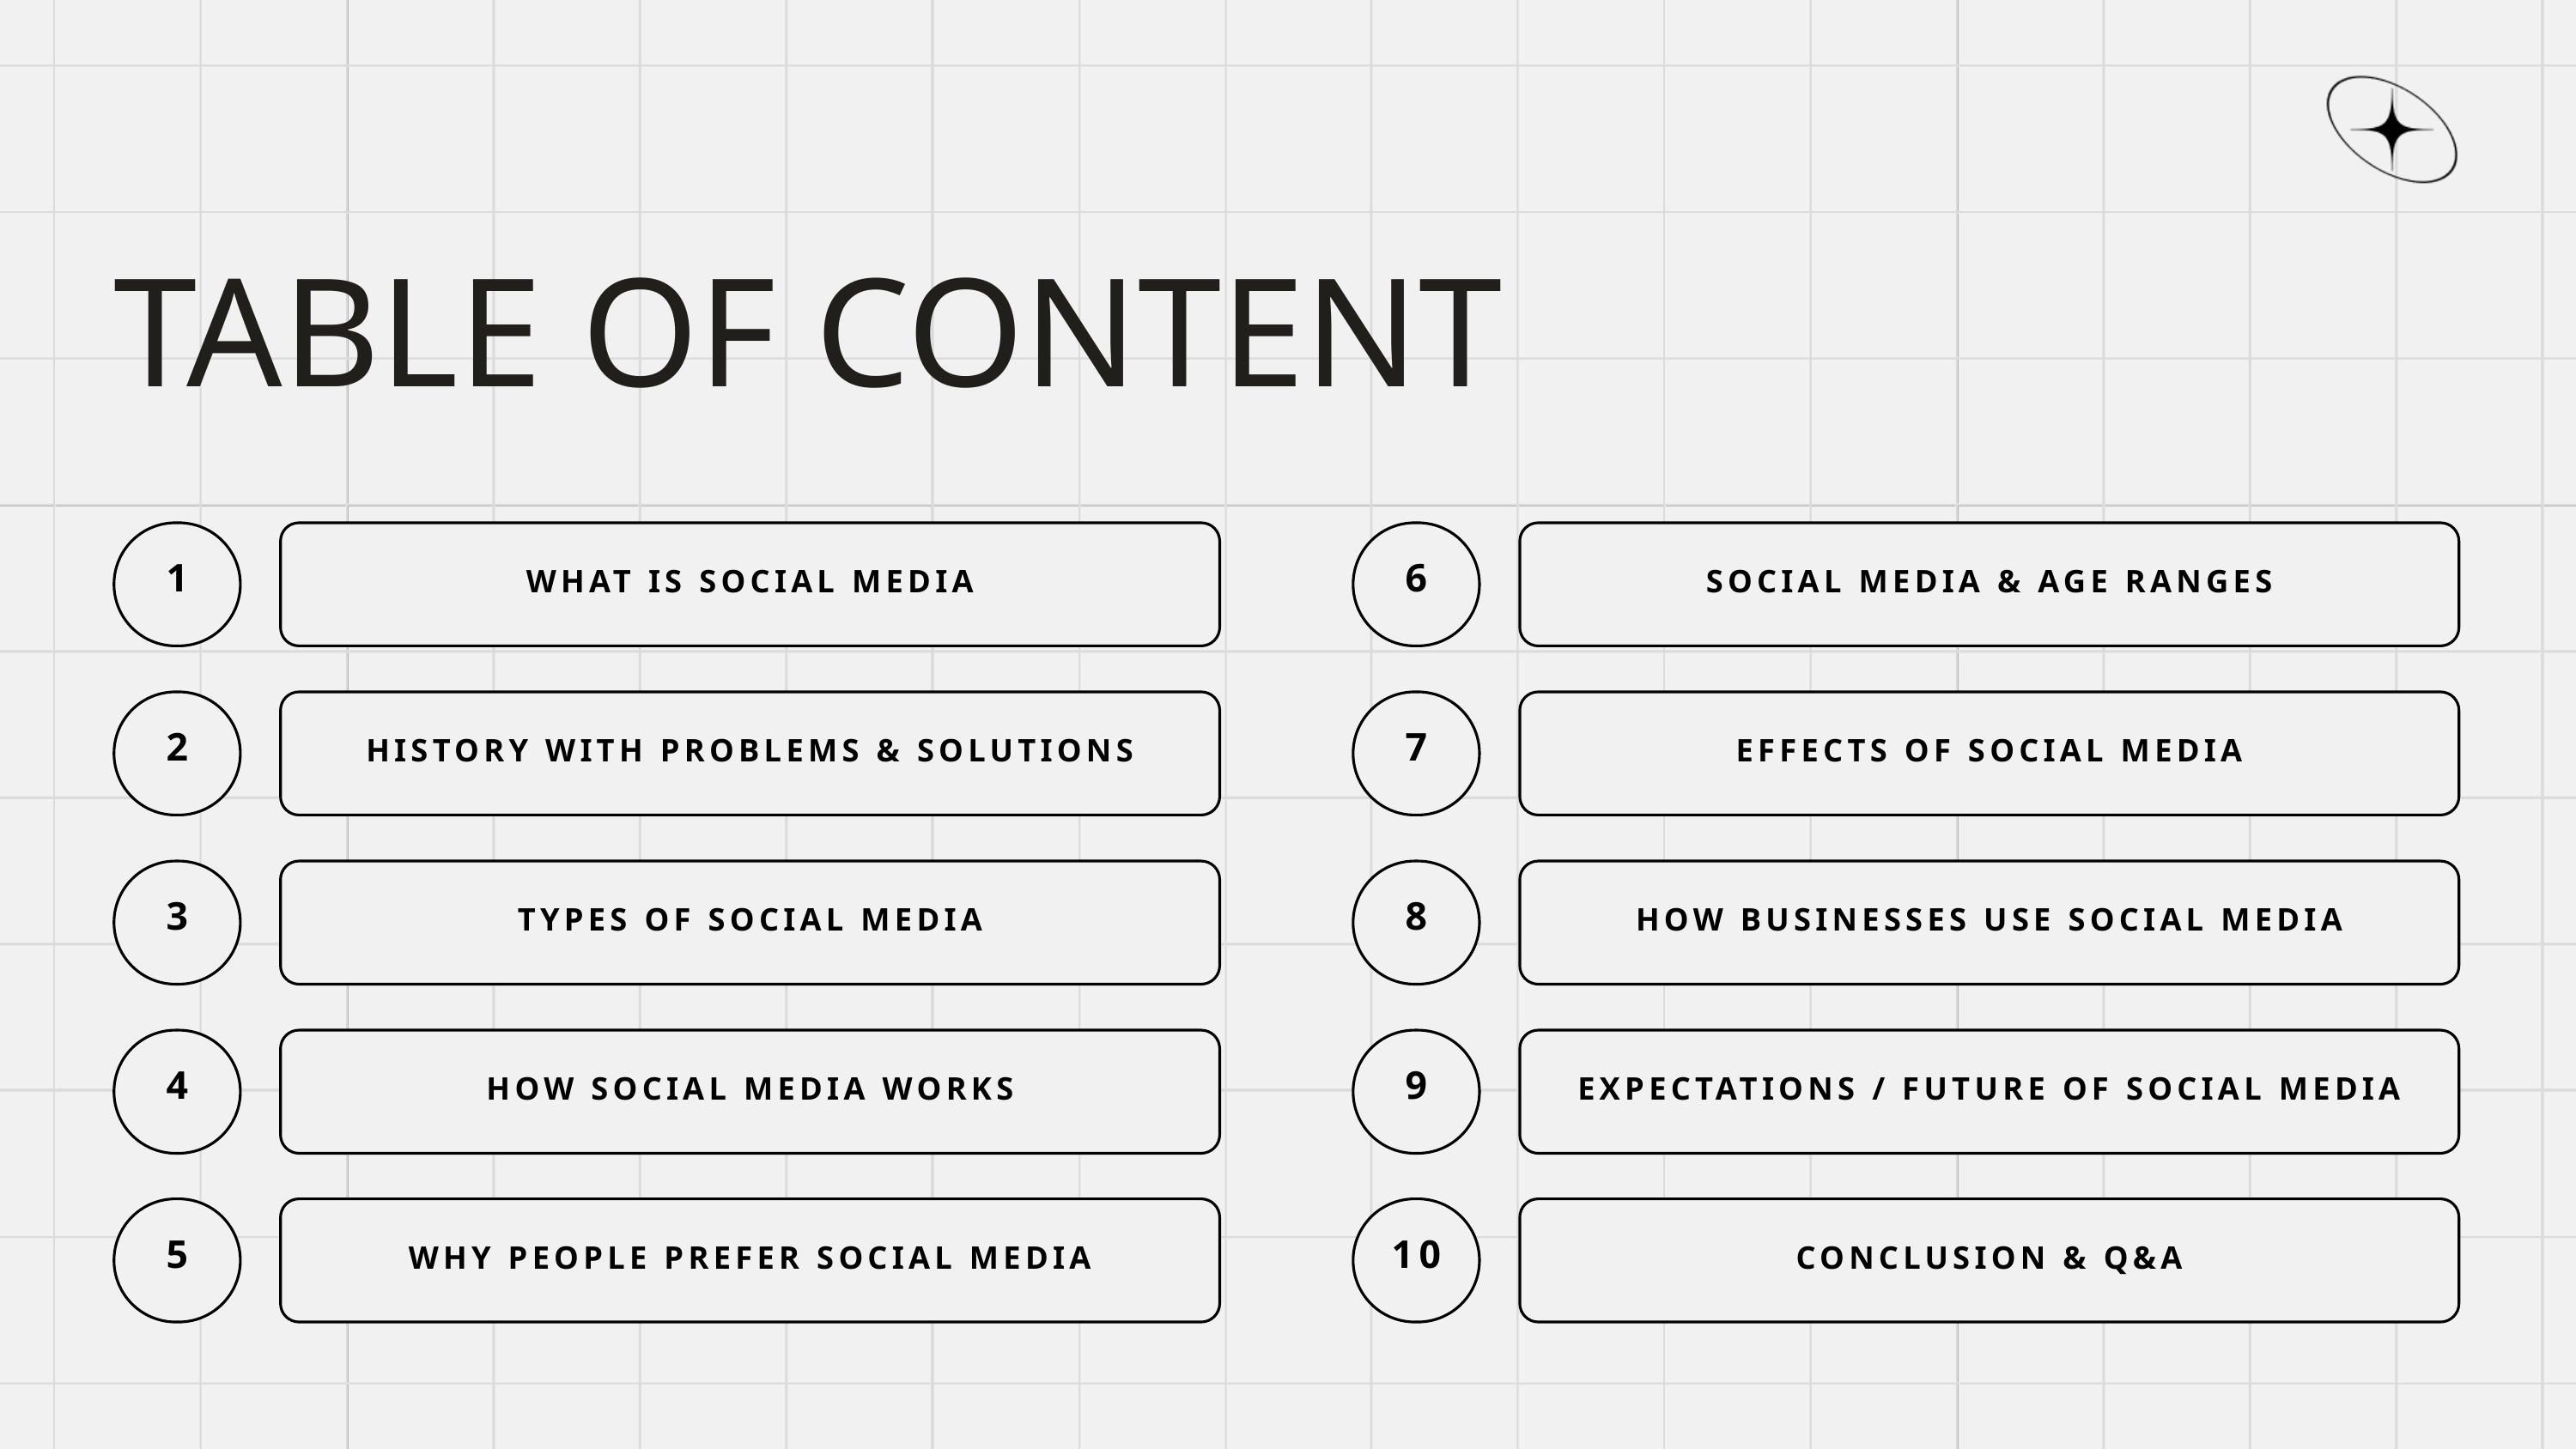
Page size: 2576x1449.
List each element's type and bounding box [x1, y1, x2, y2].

text_box [1352, 1198, 1480, 1323]
text_box [1352, 691, 1480, 815]
text_box [1519, 860, 2459, 985]
text_box [280, 1198, 1220, 1323]
text_box [280, 860, 1220, 985]
text_box [1352, 1029, 1480, 1154]
text_box [280, 522, 1220, 646]
text_box [280, 691, 1220, 815]
text_box [113, 1029, 241, 1154]
text_box [113, 522, 241, 646]
text_box [113, 1198, 241, 1323]
text_box [1519, 691, 2459, 815]
text_box [1352, 860, 1480, 985]
text_box [280, 1029, 1220, 1154]
text_box [1519, 522, 2459, 646]
text_box [1519, 1029, 2459, 1154]
text_box [0, 0, 2576, 1449]
text_box [113, 691, 241, 815]
text_box [113, 860, 241, 985]
text_box [1519, 1198, 2459, 1323]
text_box [1352, 522, 1480, 646]
